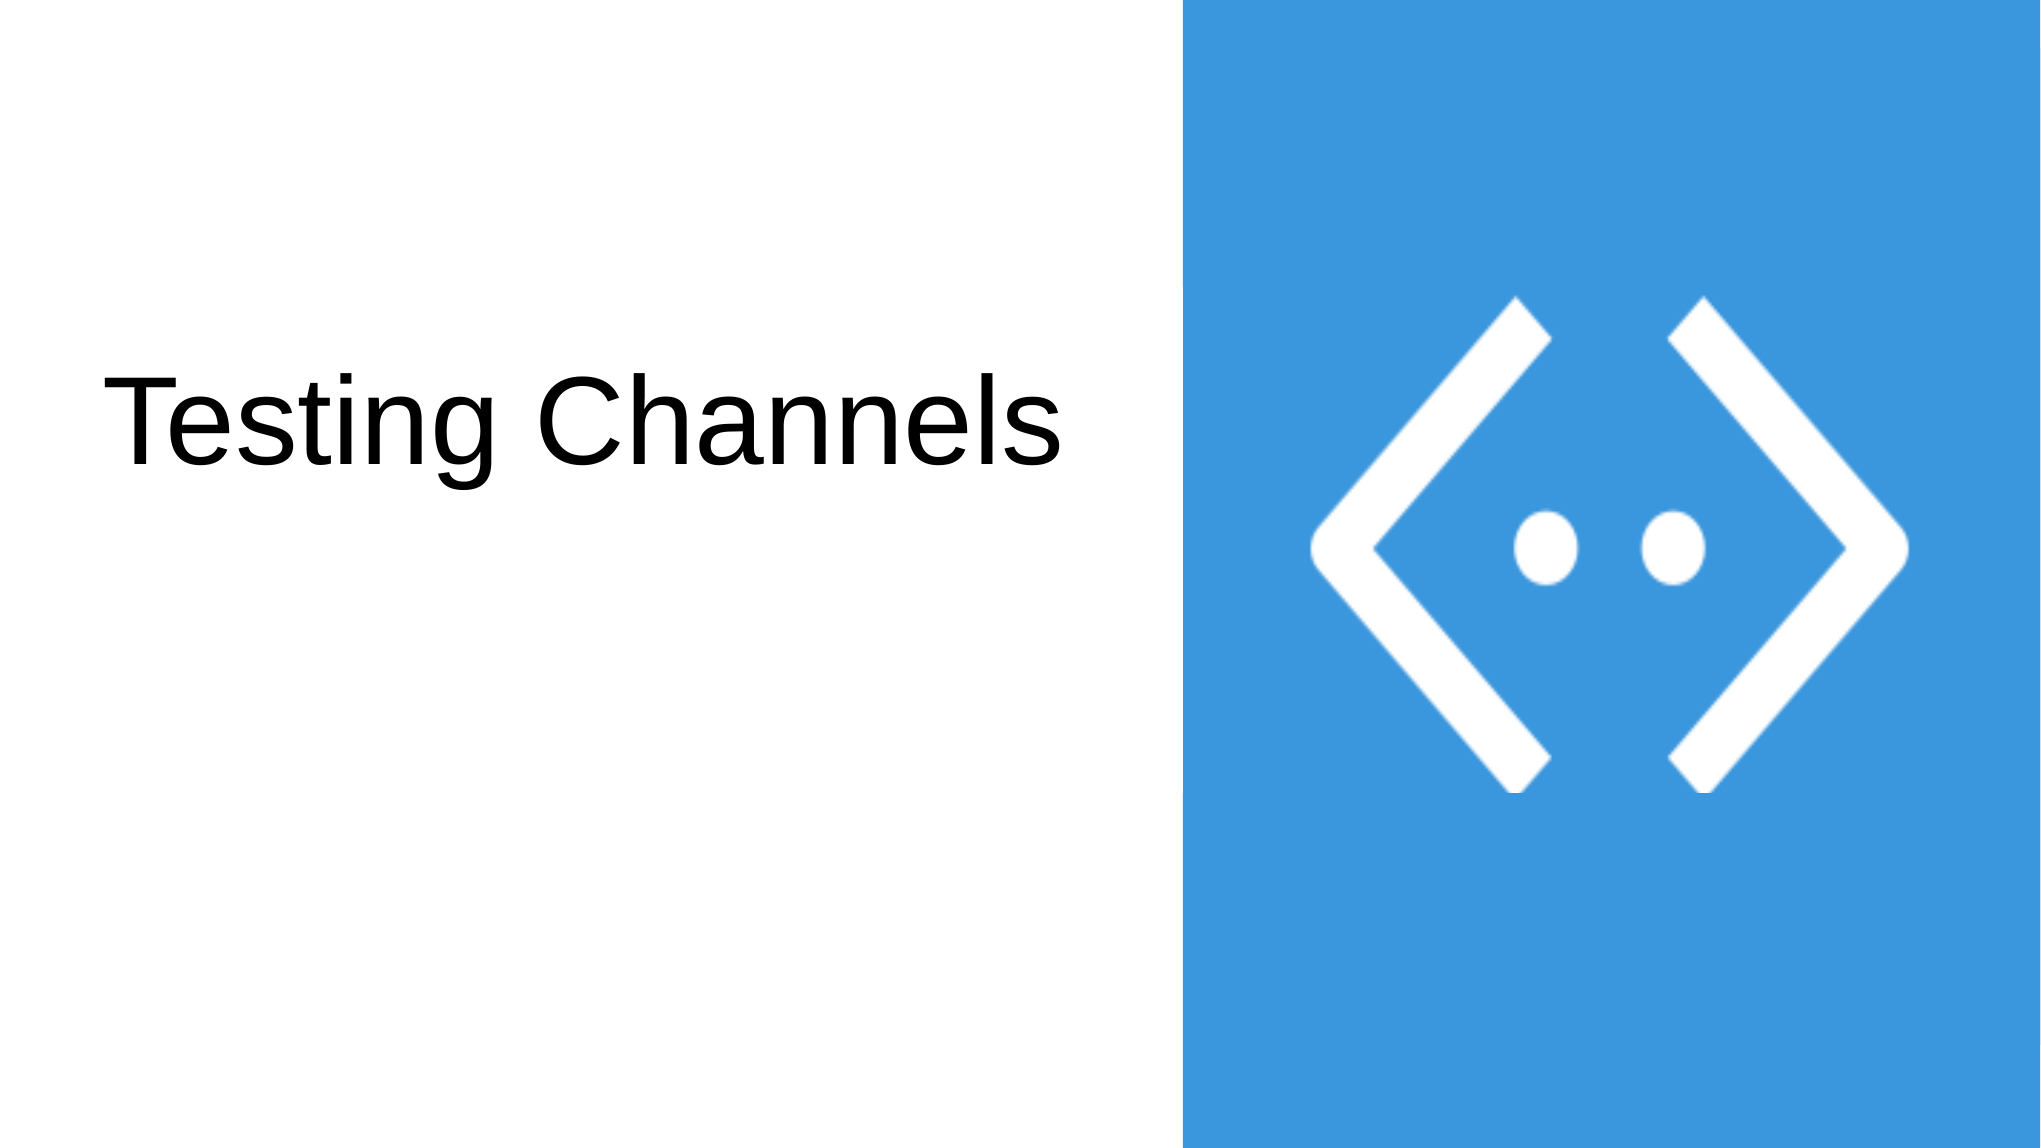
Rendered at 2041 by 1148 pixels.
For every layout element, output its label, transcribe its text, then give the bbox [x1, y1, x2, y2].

picture [1182, 0, 2041, 1148]
title Testing Channels [0, 348, 1167, 500]
